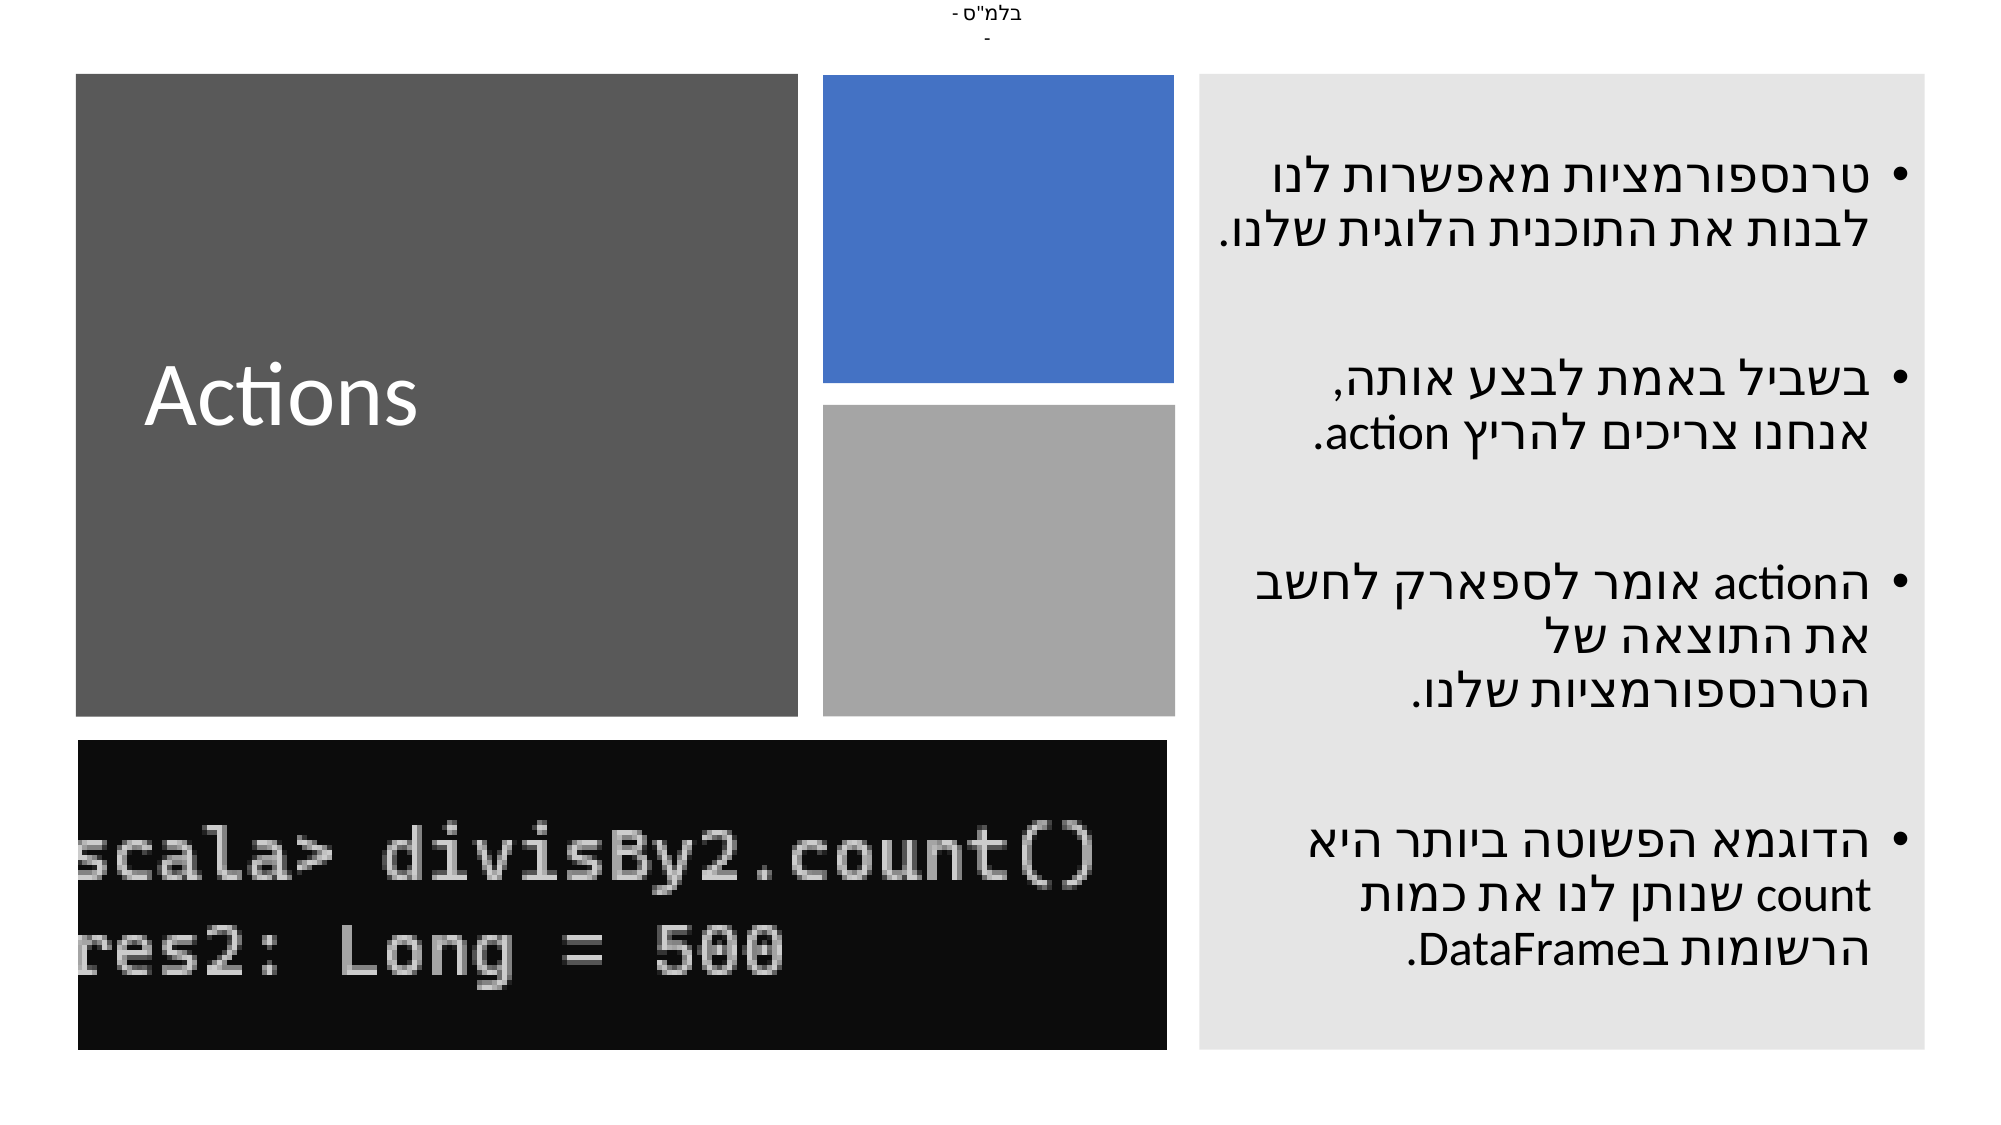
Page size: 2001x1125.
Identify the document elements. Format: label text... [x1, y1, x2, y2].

list טרנספורמציות מאפשרות לנו לבנות את התוכנית הלוגית שלנו. בשביל באמת לבצע אותה, אנחנו צריכים להריץ action. הaction אומר לספארק לחשב את התוצאה של הטרנספורמציות שלנו. הדוגמא הפשוטה ביותר היא count שנותן לנו את כמות הרשומות בDataFrame. [1200, 75, 1925, 1050]
text_box [823, 404, 1176, 717]
picture [74, 739, 1168, 1050]
title Actions [129, 128, 745, 663]
text_box [823, 75, 1174, 384]
text_box [75, 73, 798, 717]
